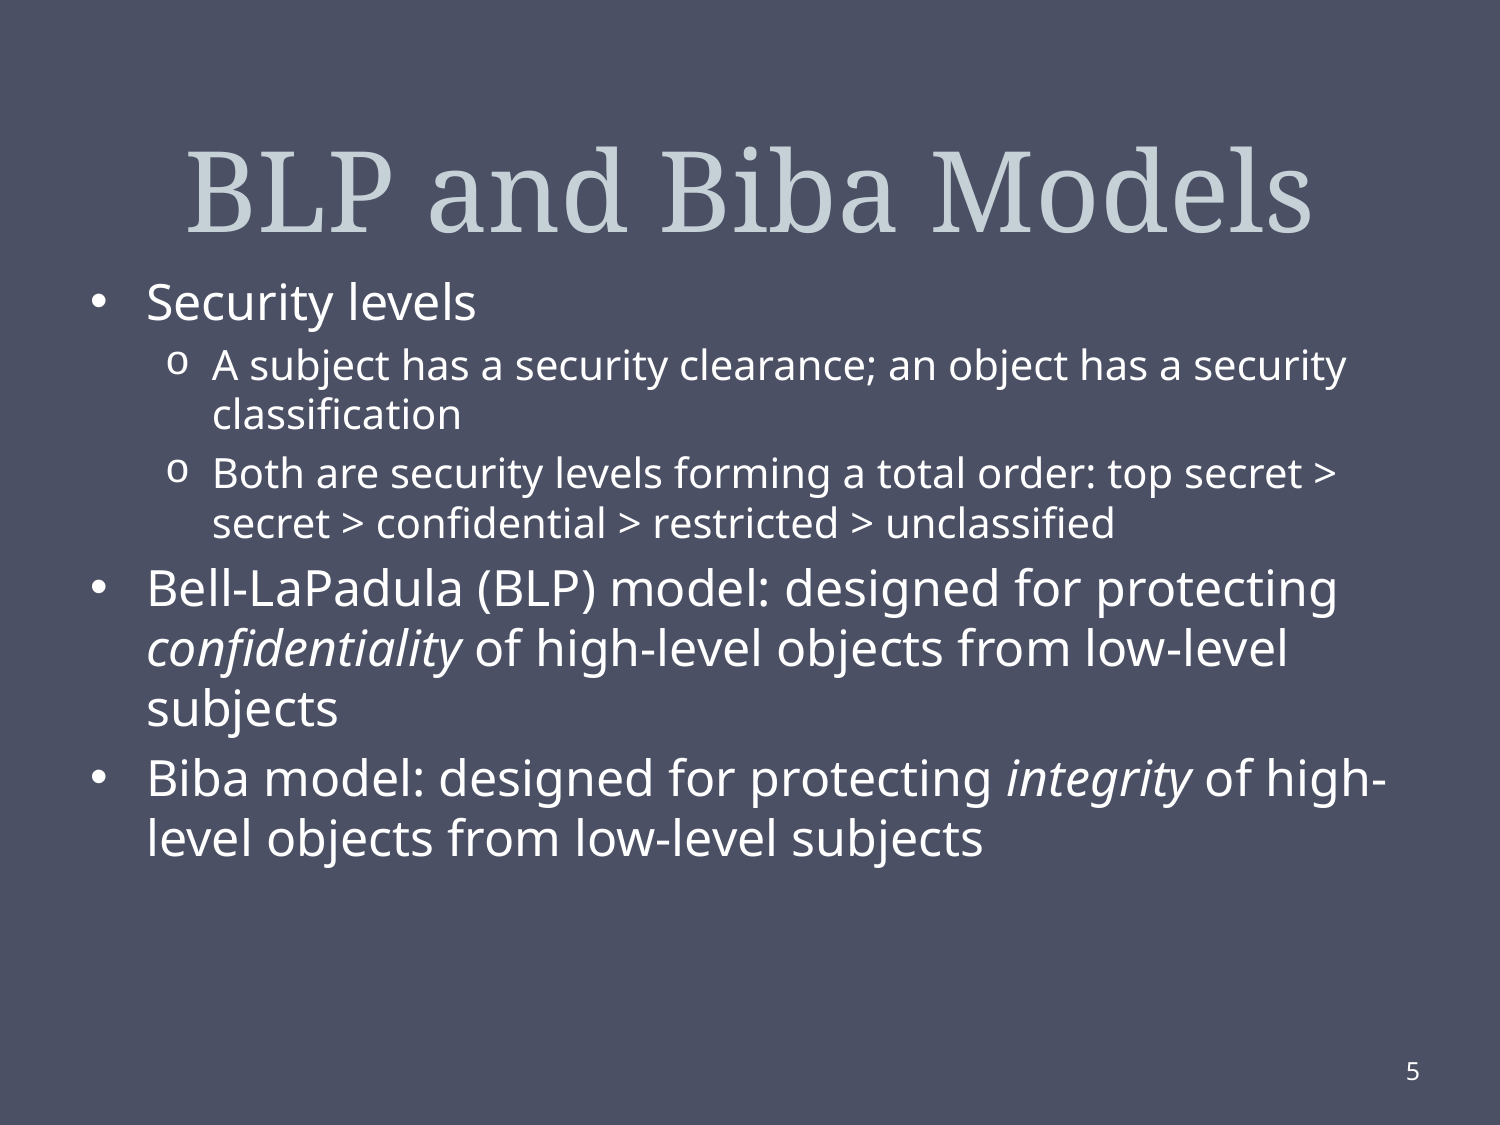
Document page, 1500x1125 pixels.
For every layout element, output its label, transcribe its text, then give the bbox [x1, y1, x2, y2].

slide_number 5 [1401, 1042, 1494, 1103]
title BLP and Biba Models [75, 0, 1425, 262]
list Security levels A subject has a security clearance; an object has a security classification Both are security levels forming a total order: top secret > secret > confidential > restricted > unclassified Bell-LaPadula (BLP) model: designed for protecting confidentiality of high-level objects from low-level subjects Biba model: designed for protecting integrity of high-level objects from low-level subjects [75, 262, 1425, 1005]
